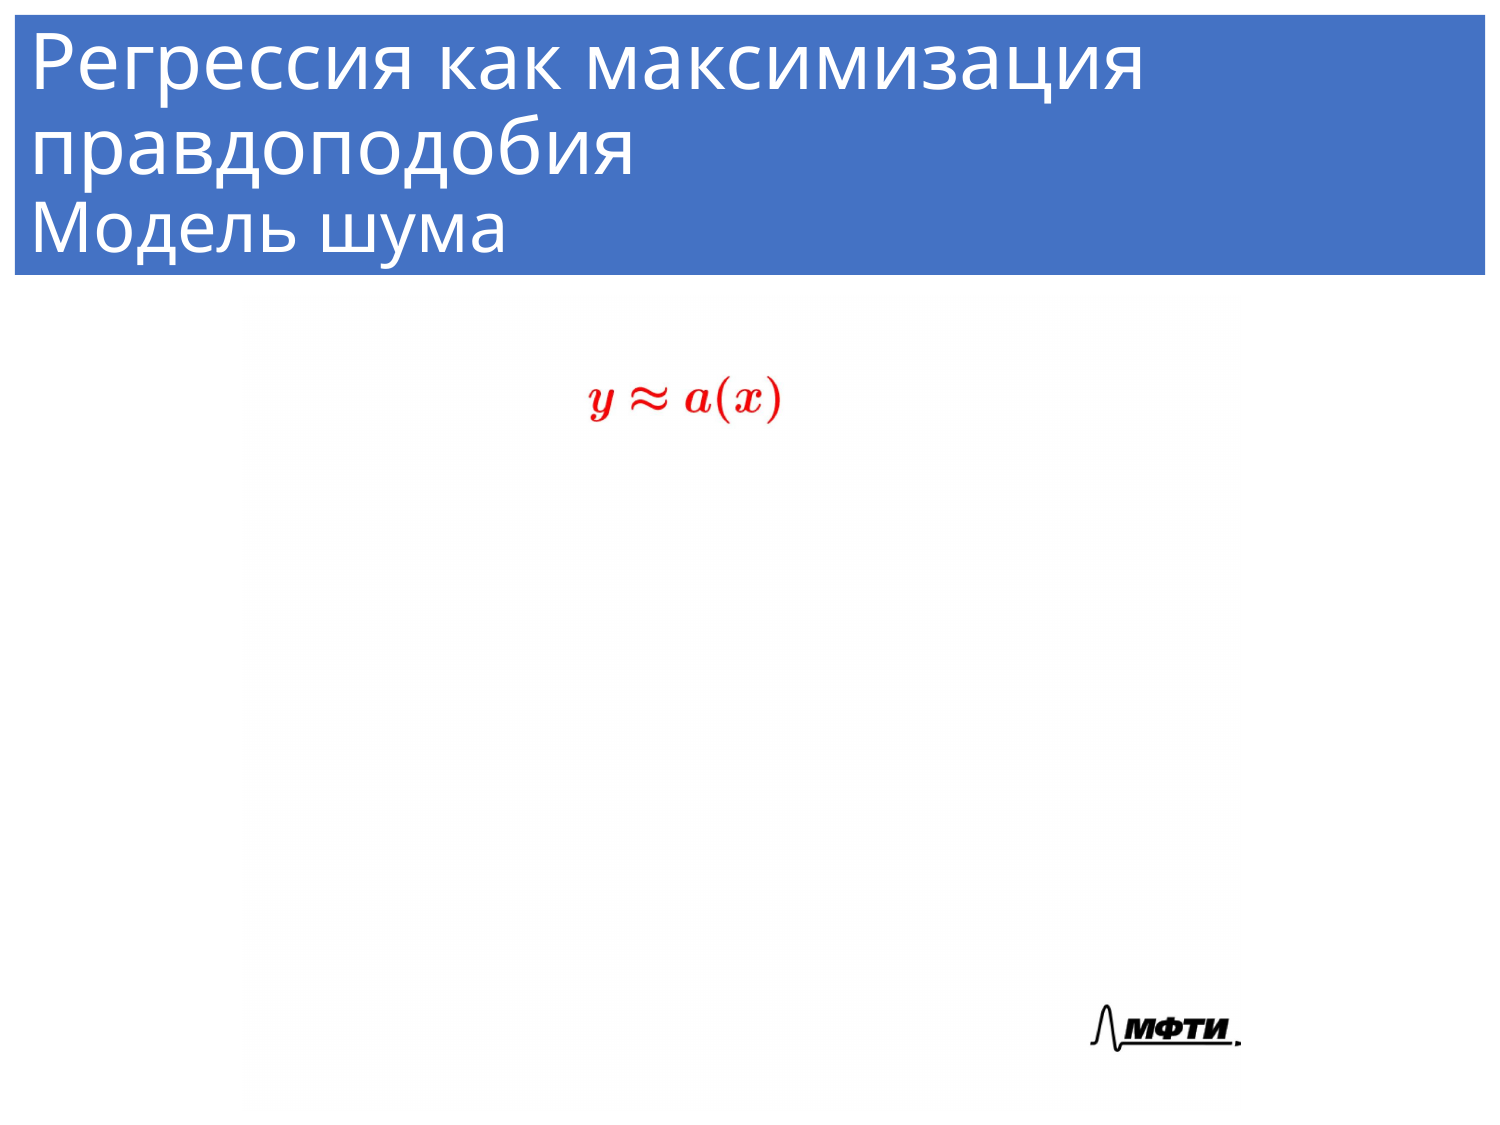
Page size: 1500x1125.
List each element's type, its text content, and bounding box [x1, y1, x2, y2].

title Регрессия как максимизация правдоподобия Модель шума [14, 14, 1486, 275]
picture [242, 295, 1241, 1111]
